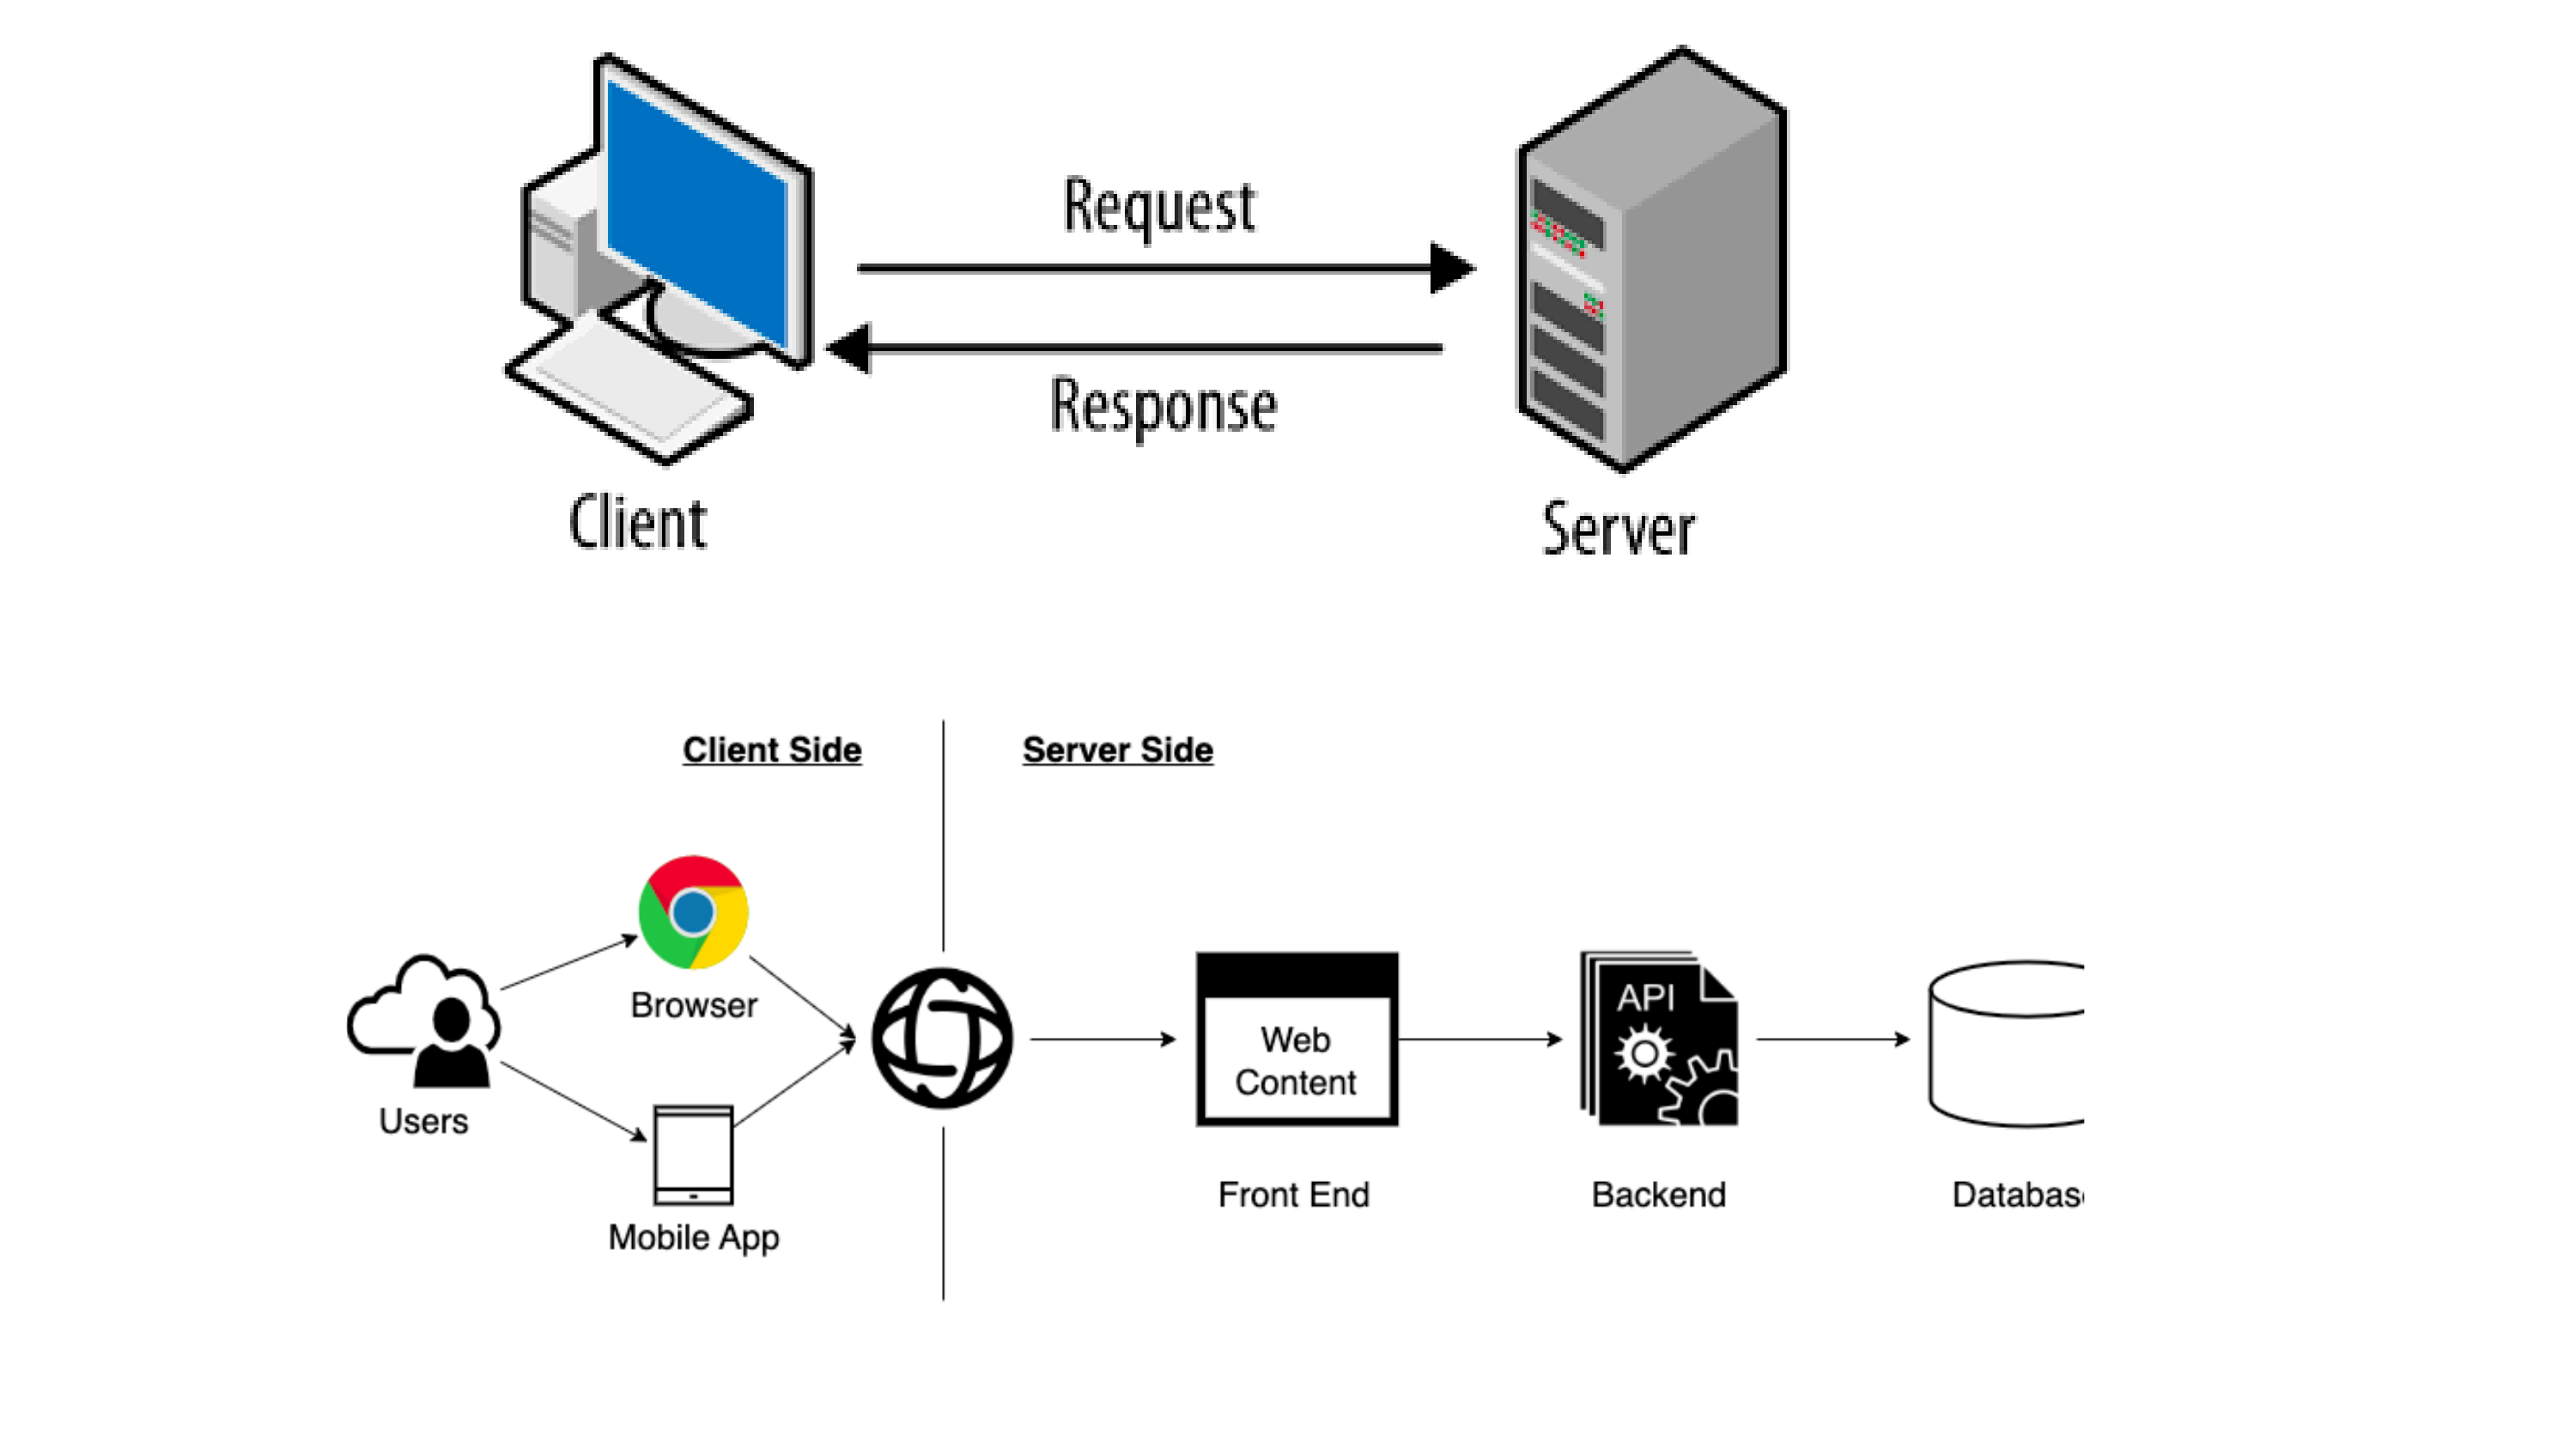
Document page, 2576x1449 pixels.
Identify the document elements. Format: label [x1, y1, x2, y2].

text_box [467, 38, 1818, 585]
text_box [346, 700, 2085, 1304]
